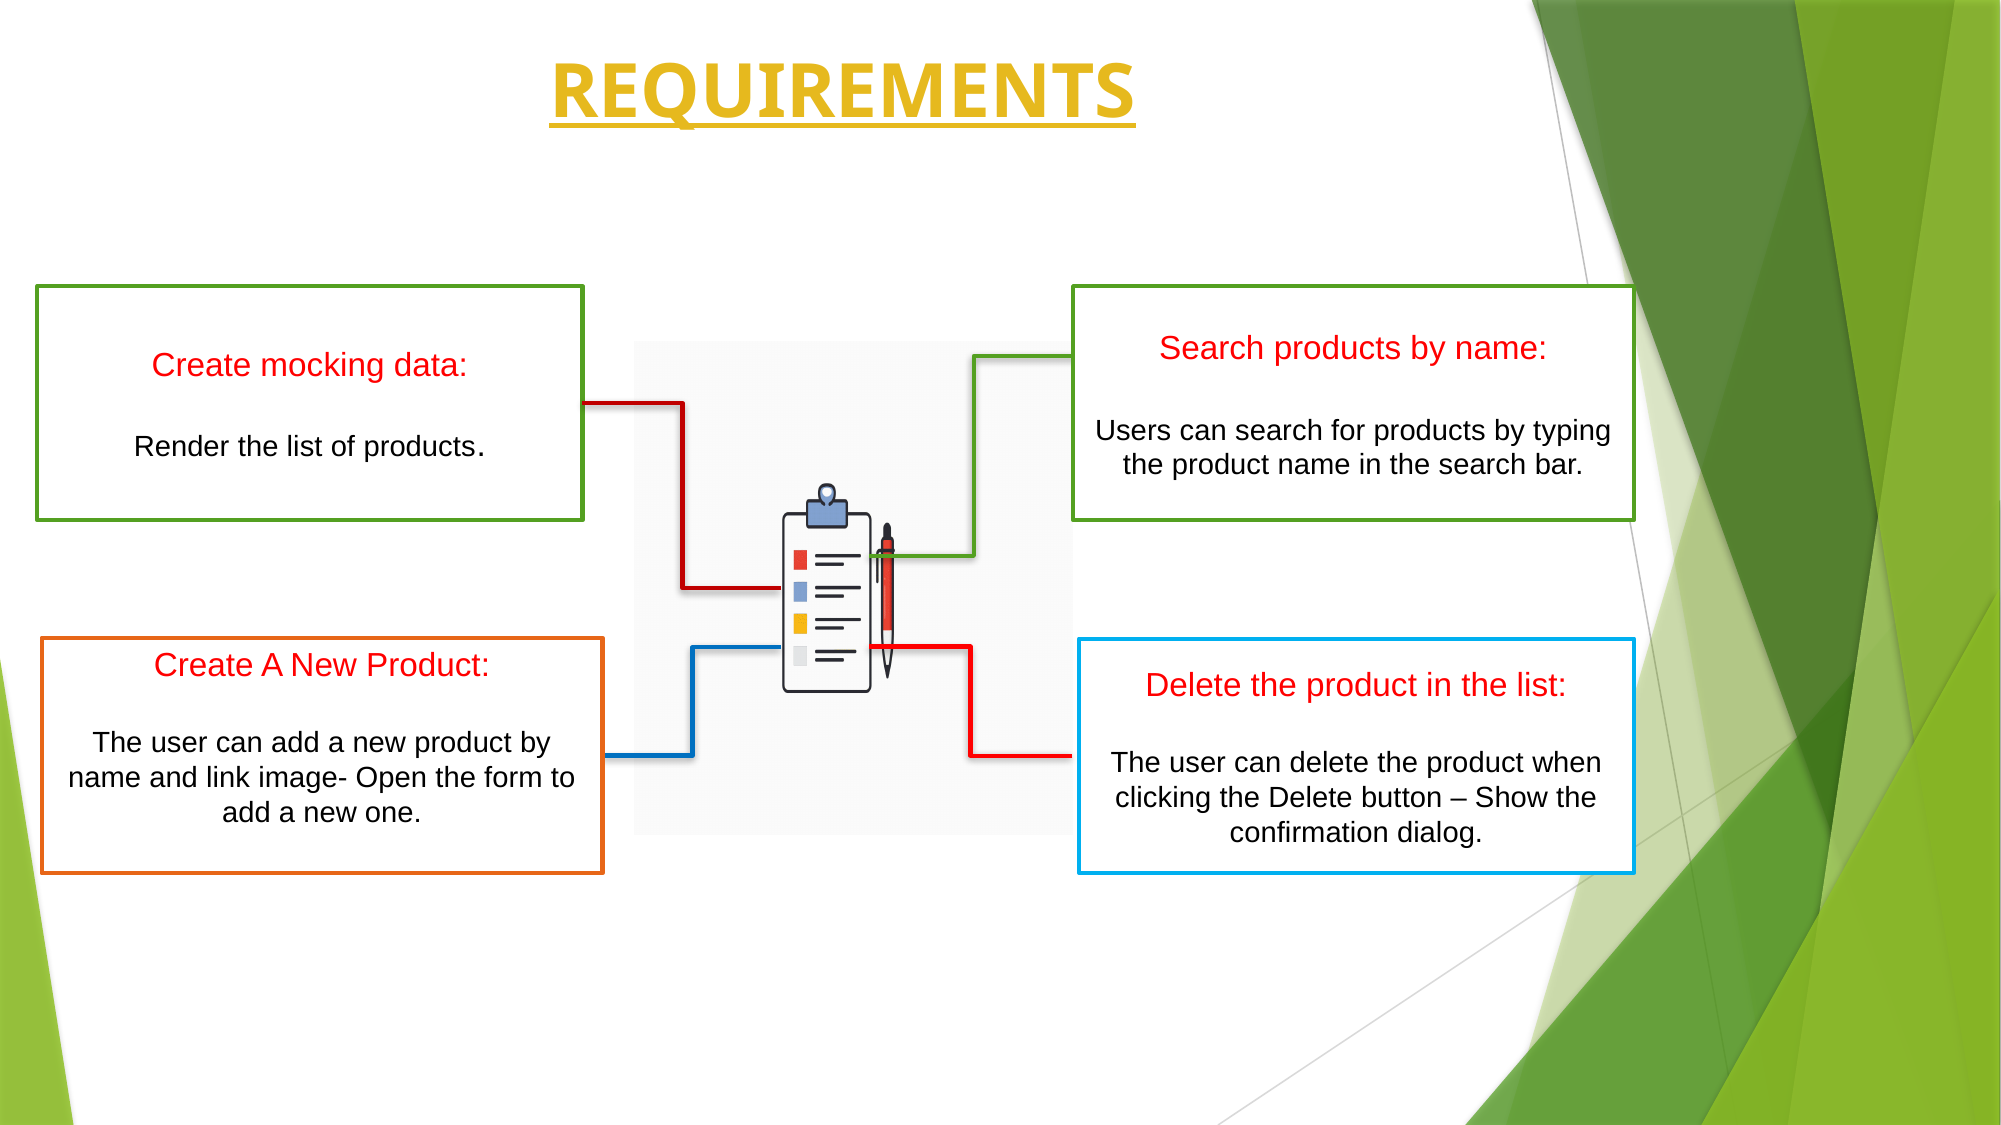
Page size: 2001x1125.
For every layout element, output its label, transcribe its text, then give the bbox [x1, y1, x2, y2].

text_box Create A New Product: The user can add a new product by name and link image- Open the form to add a new one. [41, 637, 603, 874]
title REQUIREMENTS [534, 34, 1203, 252]
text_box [868, 646, 1073, 757]
picture [633, 341, 1073, 835]
text_box Create mocking data: Render the list of products. [37, 286, 583, 521]
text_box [601, 646, 782, 757]
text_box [581, 402, 782, 589]
text_box Delete the product in the list: The user can delete the product when clicking the Delete button – Show the confirmation dialog. [1079, 638, 1634, 873]
text_box Search products by name: Users can search for products by typing the product name in the search bar. [1073, 286, 1634, 521]
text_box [868, 355, 1080, 557]
